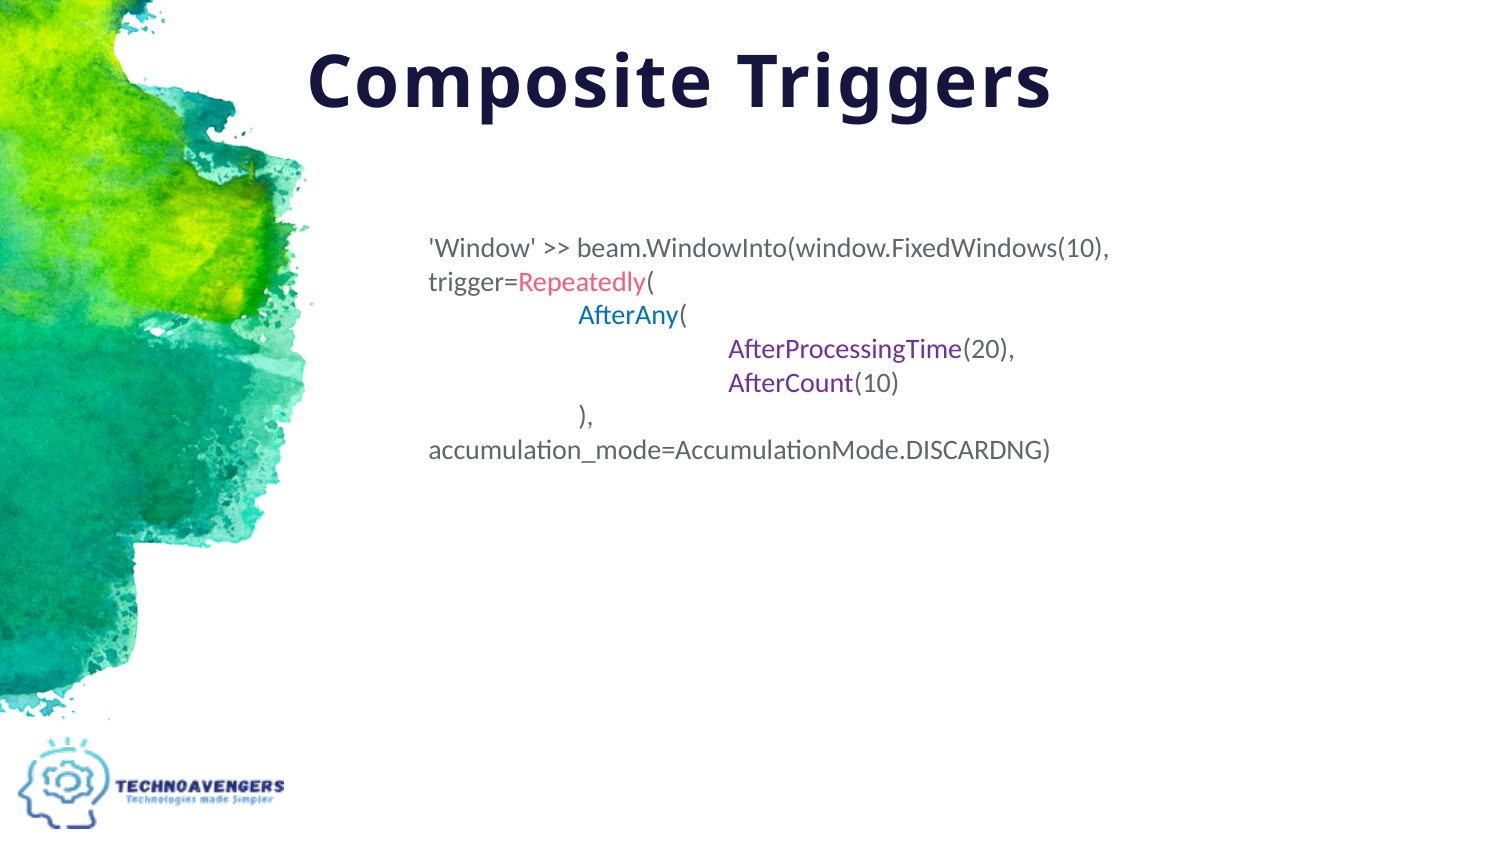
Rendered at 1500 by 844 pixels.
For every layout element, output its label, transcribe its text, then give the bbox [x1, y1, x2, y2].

text_box 'Window' >> beam.WindowInto(window.FixedWindows(10), trigger=Repeatedly( AfterAny( AfterProcessingTime(20), AfterCount(10) ), accumulation_mode=AccumulationMode.DISCARDNG) [413, 221, 1198, 473]
picture [0, 0, 397, 829]
text_box Composite Triggers [397, 26, 1068, 130]
